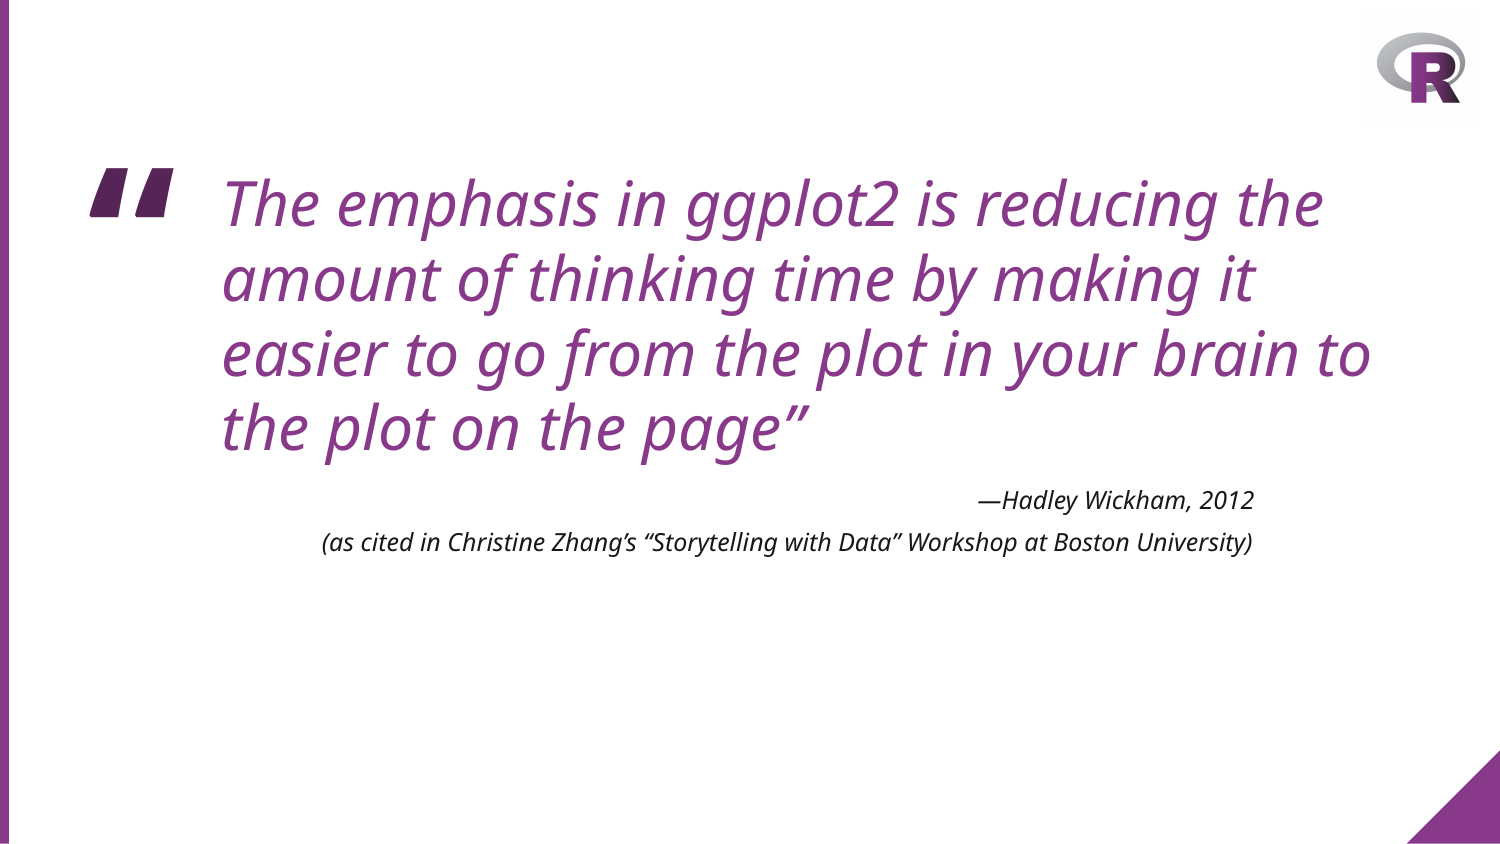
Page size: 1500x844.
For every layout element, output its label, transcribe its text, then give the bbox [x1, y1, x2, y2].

text_box —Hadley Wickham, 2012 (as cited in Christine Zhang’s “Storytelling with Data” Workshop at Boston University) [230, 469, 1270, 546]
list The emphasis in ggplot2 is reducing the amount of thinking time by making it easier to go from the plot in your brain to the plot on the page” [206, 148, 1447, 418]
picture [1367, 14, 1475, 122]
